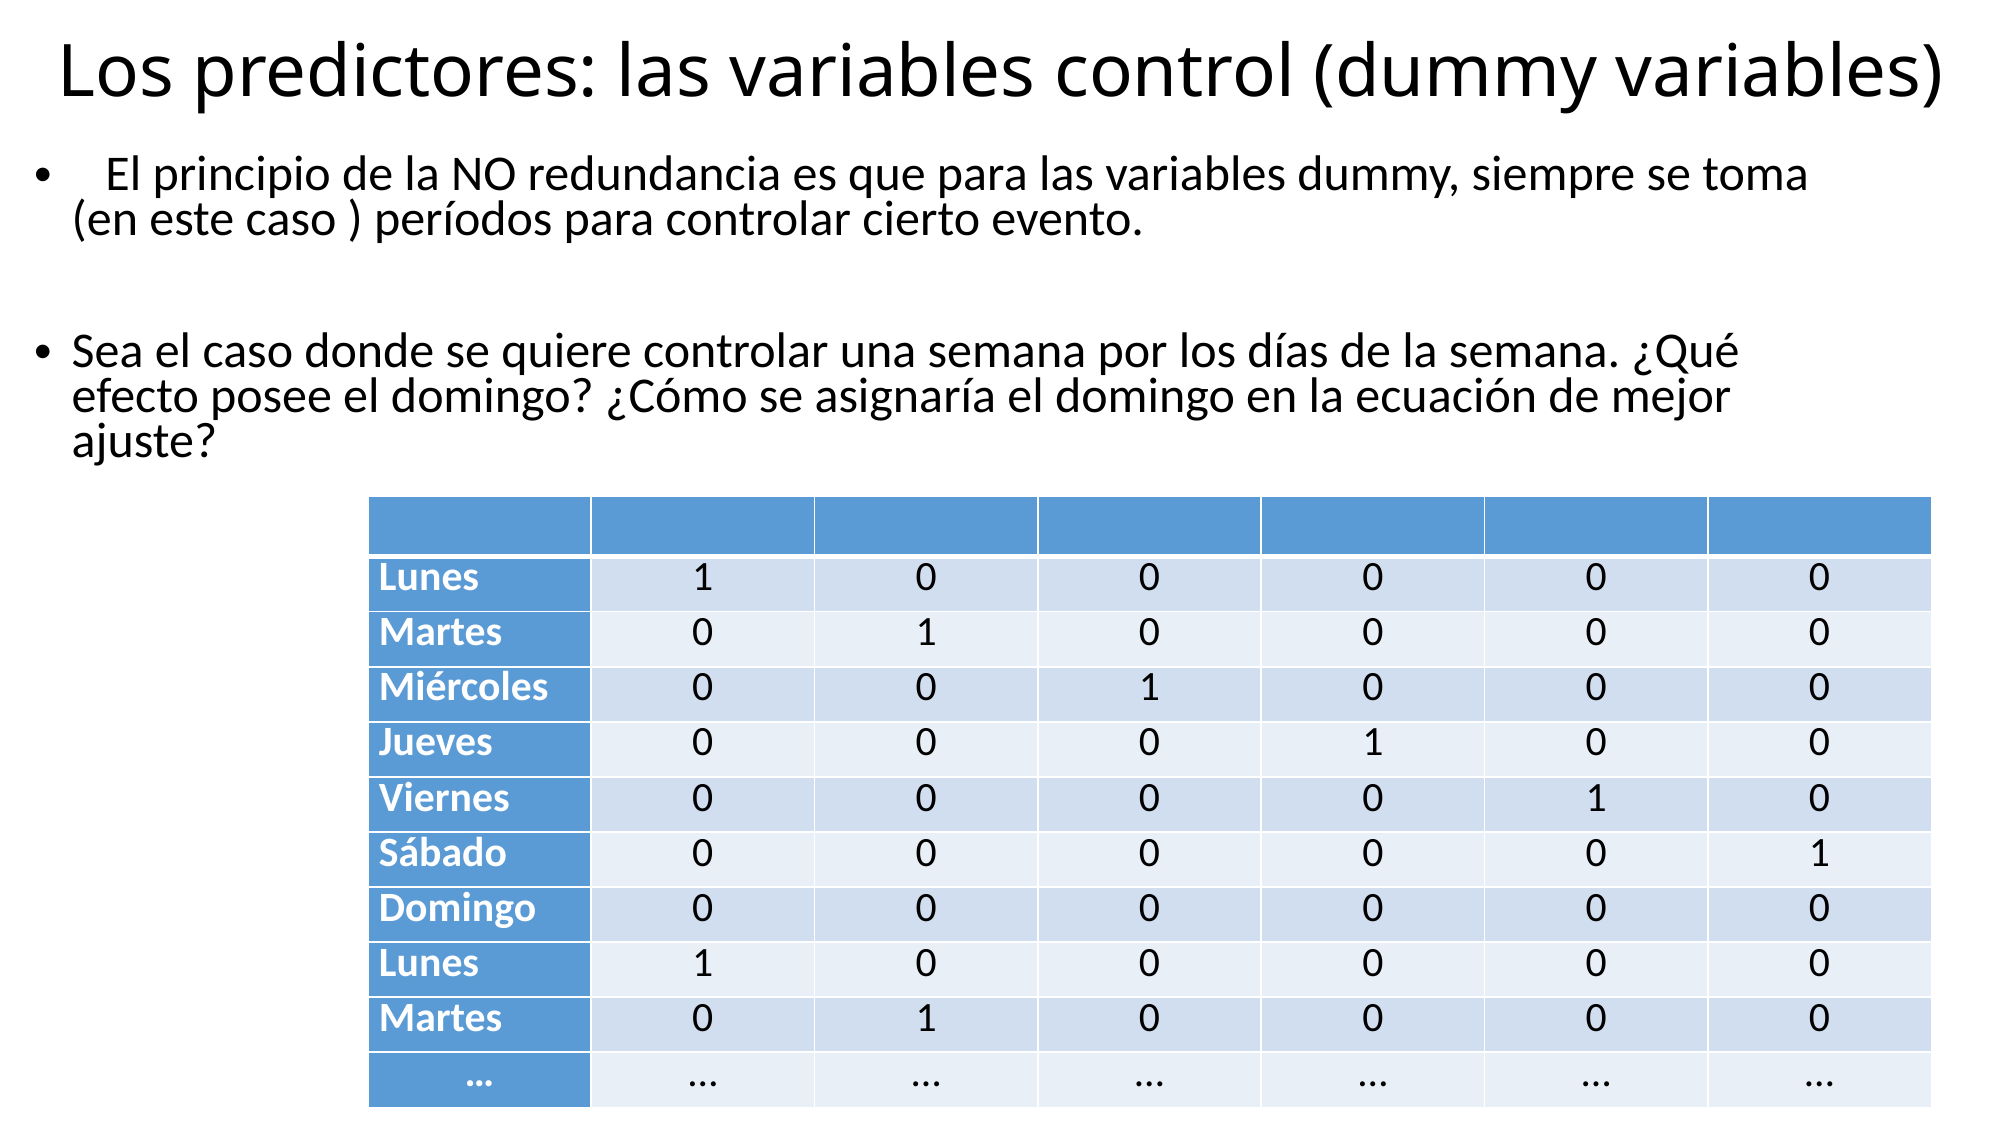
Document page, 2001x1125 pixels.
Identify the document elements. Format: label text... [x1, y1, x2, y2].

title Los predictores: las variables control (dummy variables) [15, 7, 1987, 133]
